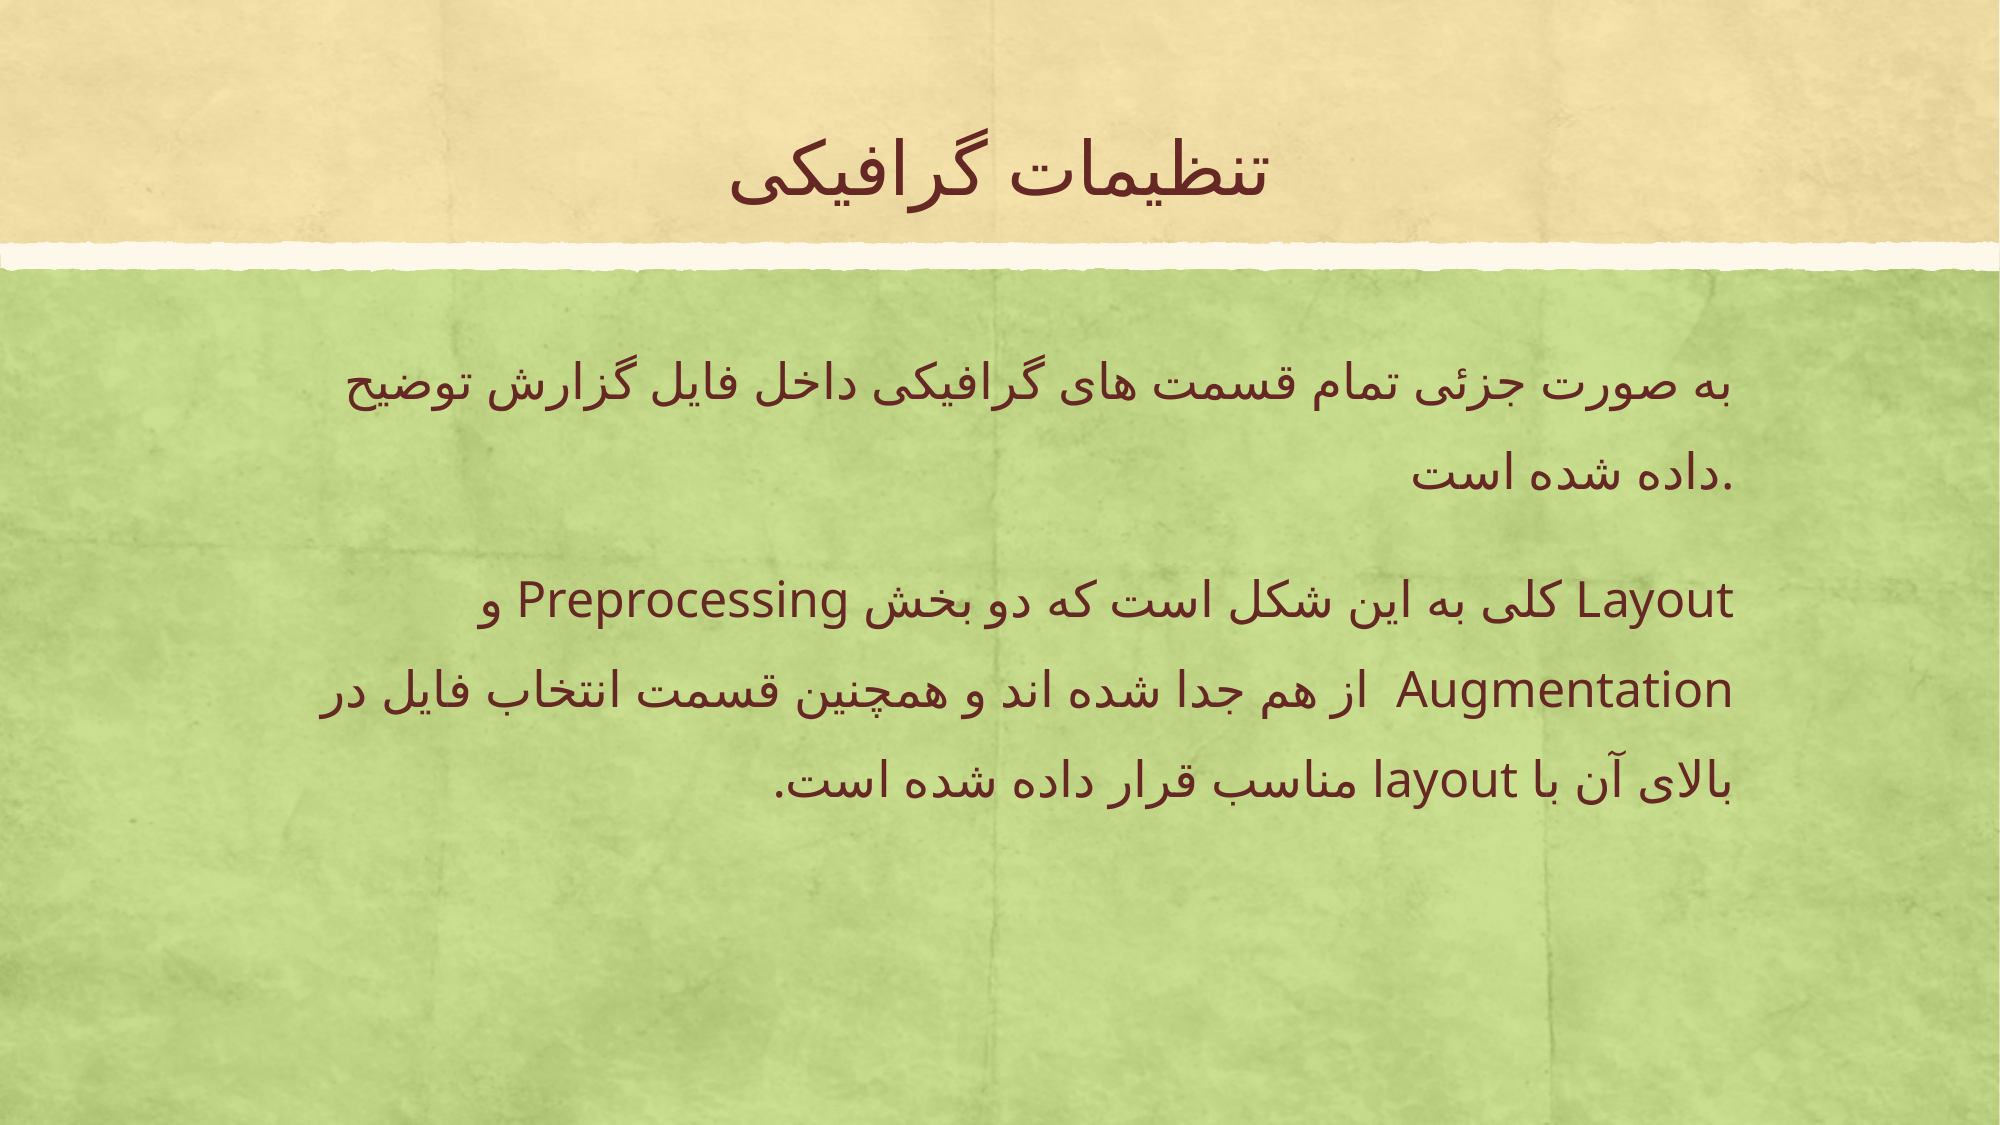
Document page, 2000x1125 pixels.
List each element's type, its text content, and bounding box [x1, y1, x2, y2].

list به صورت جزئی تمام قسمت های گرافیکی داخل فایل گزارش توضیح داده شده است. Layout کلی به این شکل است که دو بخش Preprocessing و Augmentation از هم جدا شده اند و همچنین قسمت انتخاب فایل در بالای آن با layout مناسب قرار داده شده است. [249, 312, 1750, 1075]
title تنظیمات گرافیکی [249, 31, 1750, 219]
